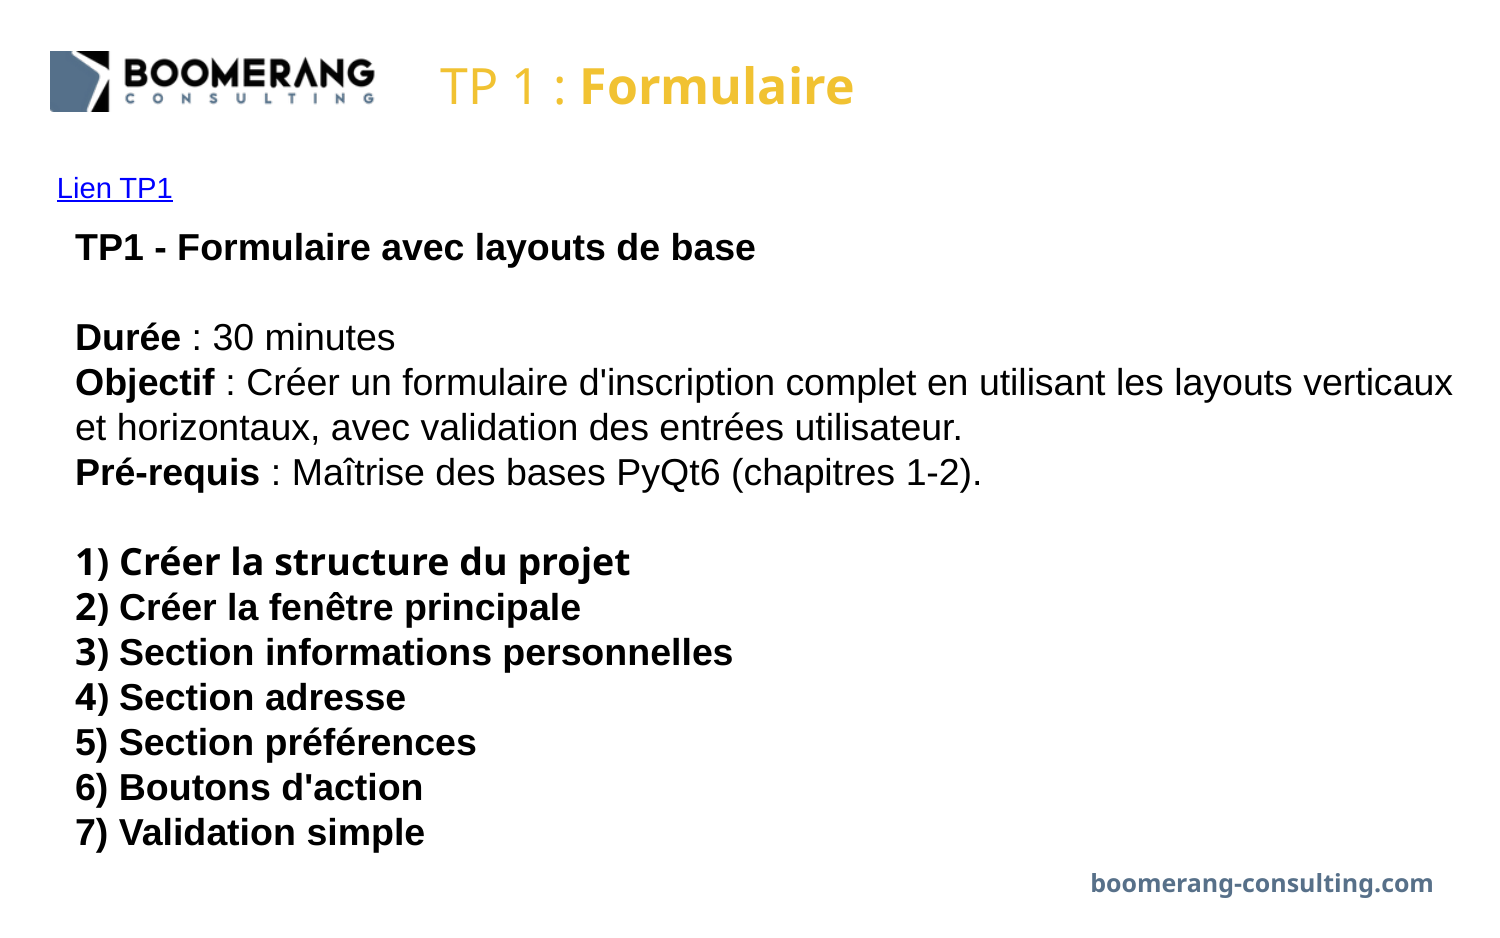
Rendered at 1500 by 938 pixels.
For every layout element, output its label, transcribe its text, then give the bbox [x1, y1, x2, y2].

title TP 1 : Formulaire [425, 45, 1451, 124]
text_box Lien TP1 [42, 161, 1458, 212]
picture [50, 51, 389, 112]
text_box TP1 - Formulaire avec layouts de base Durée : 30 minutes Objectif : Créer un formulaire d'inscription complet en utilisant les layouts verticaux et horizontaux, avec validation des entrées utilisateur. Pré-requis : Maîtrise des bases PyQt6 (chapitres 1-2). 1) Créer la structure du projet 2) Créer la fenêtre principale 3) Section informations personnelles 4) Section adresse 5) Section préférences 6) Boutons d'action 7) Validation simple [60, 215, 1477, 938]
